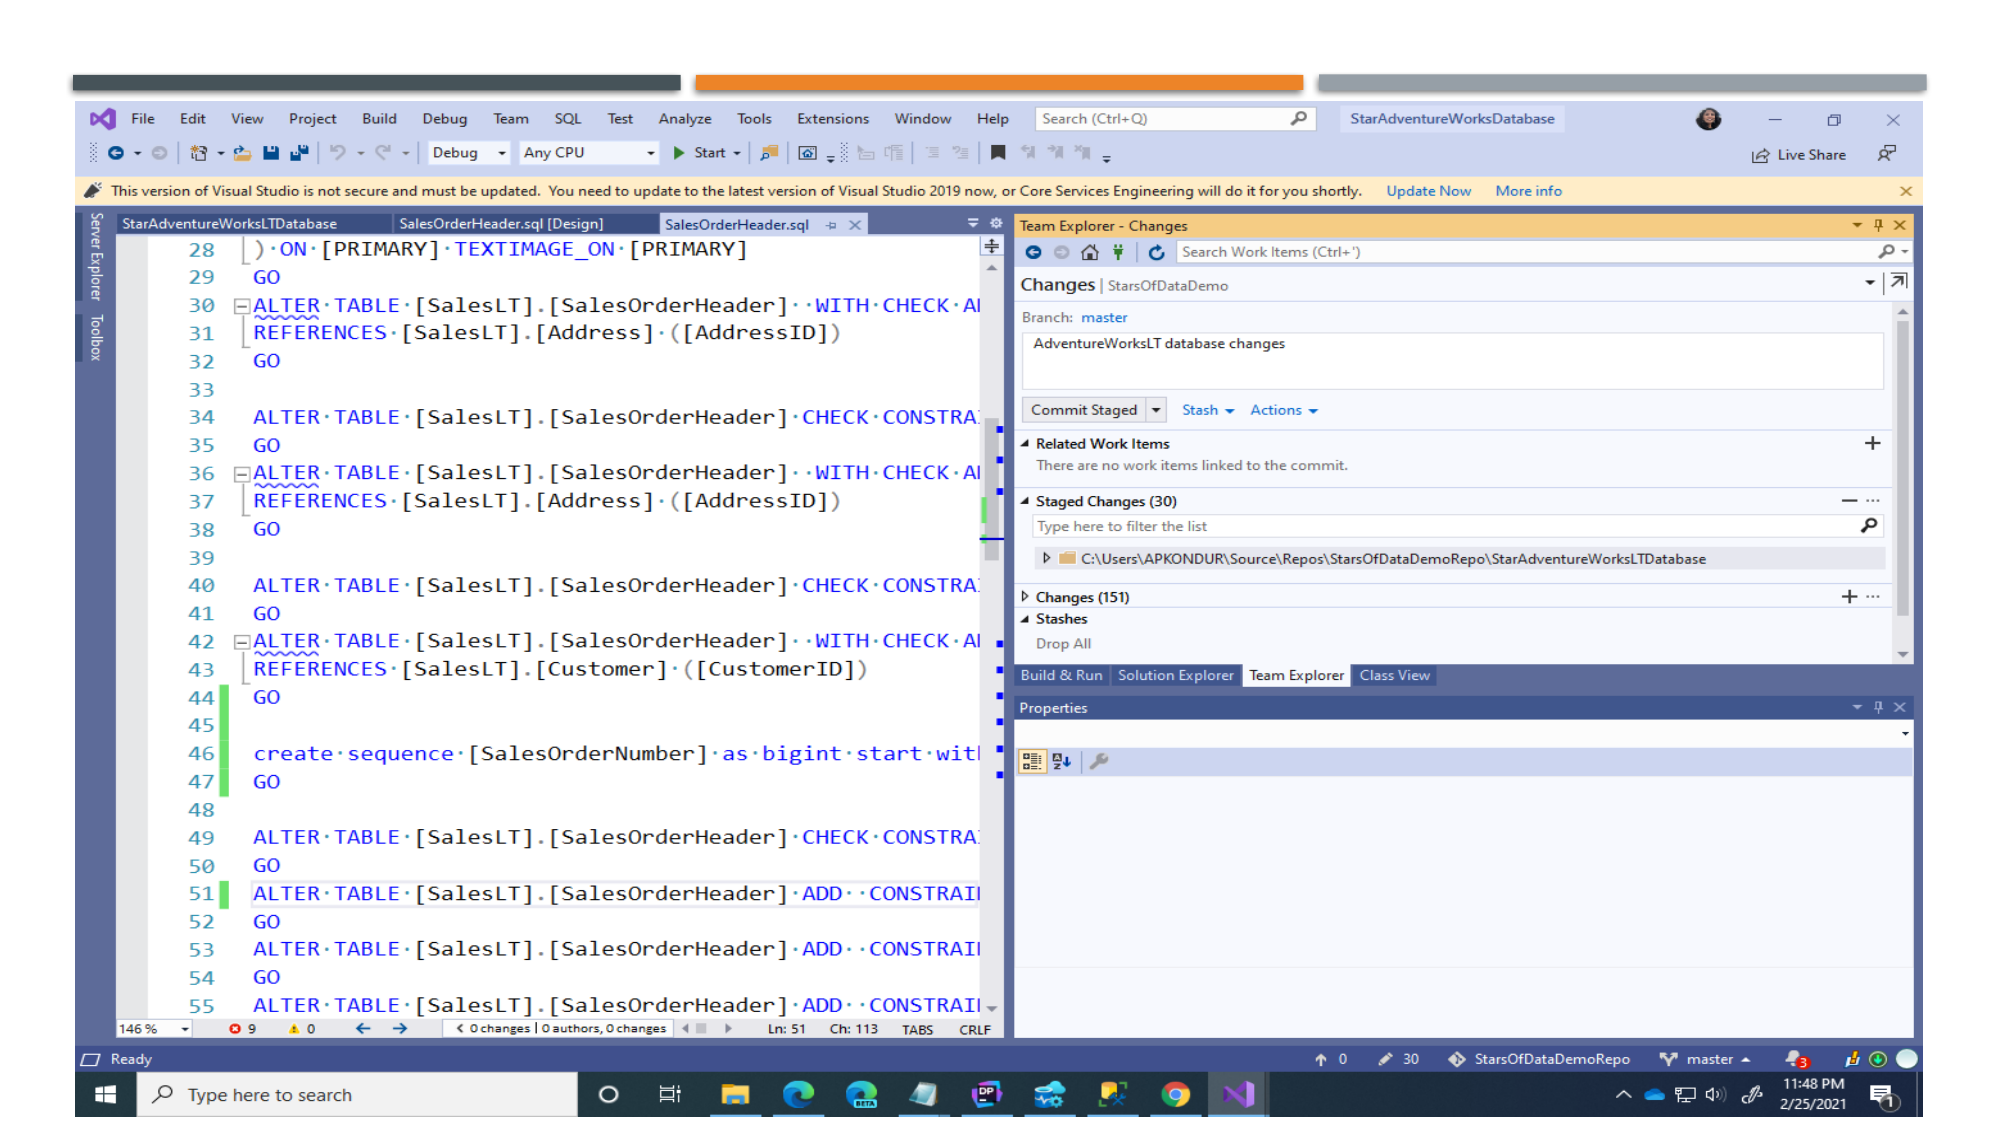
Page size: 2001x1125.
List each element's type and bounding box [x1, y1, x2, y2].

picture [74, 100, 1924, 1117]
